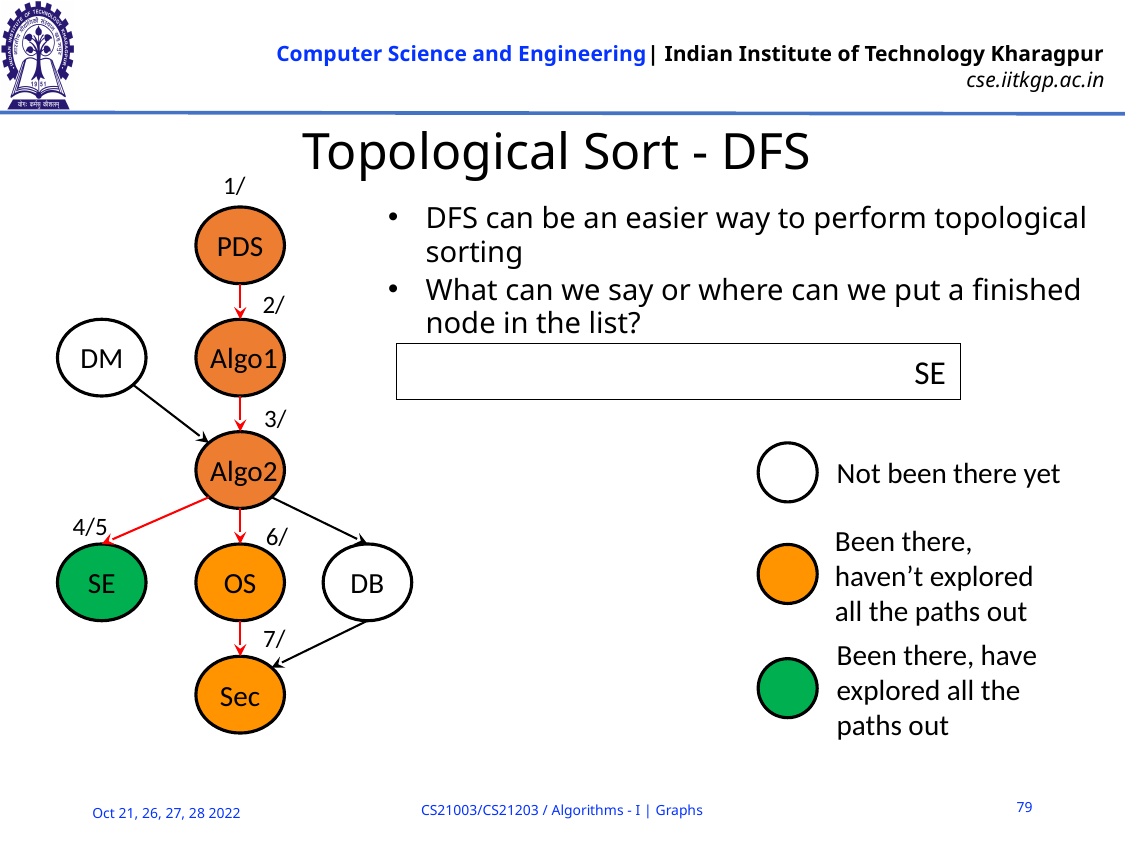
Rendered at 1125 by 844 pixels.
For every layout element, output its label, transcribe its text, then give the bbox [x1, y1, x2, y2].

text_box 1/ [208, 161, 261, 206]
slide_number 79 [992, 785, 1048, 831]
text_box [758, 442, 1078, 751]
footer CS21003/CS21203 / Algorithms - I | Graphs [185, 787, 940, 833]
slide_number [77, 798, 274, 844]
text_box DFS can be an easier way to perform topological sorting What can we say or where can we put a finished node in the list? [373, 193, 1106, 376]
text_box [57, 206, 412, 734]
title Topological Sort - DFS [35, 78, 1078, 221]
text_box SE [412, 343, 961, 400]
picture [1, 1, 74, 110]
